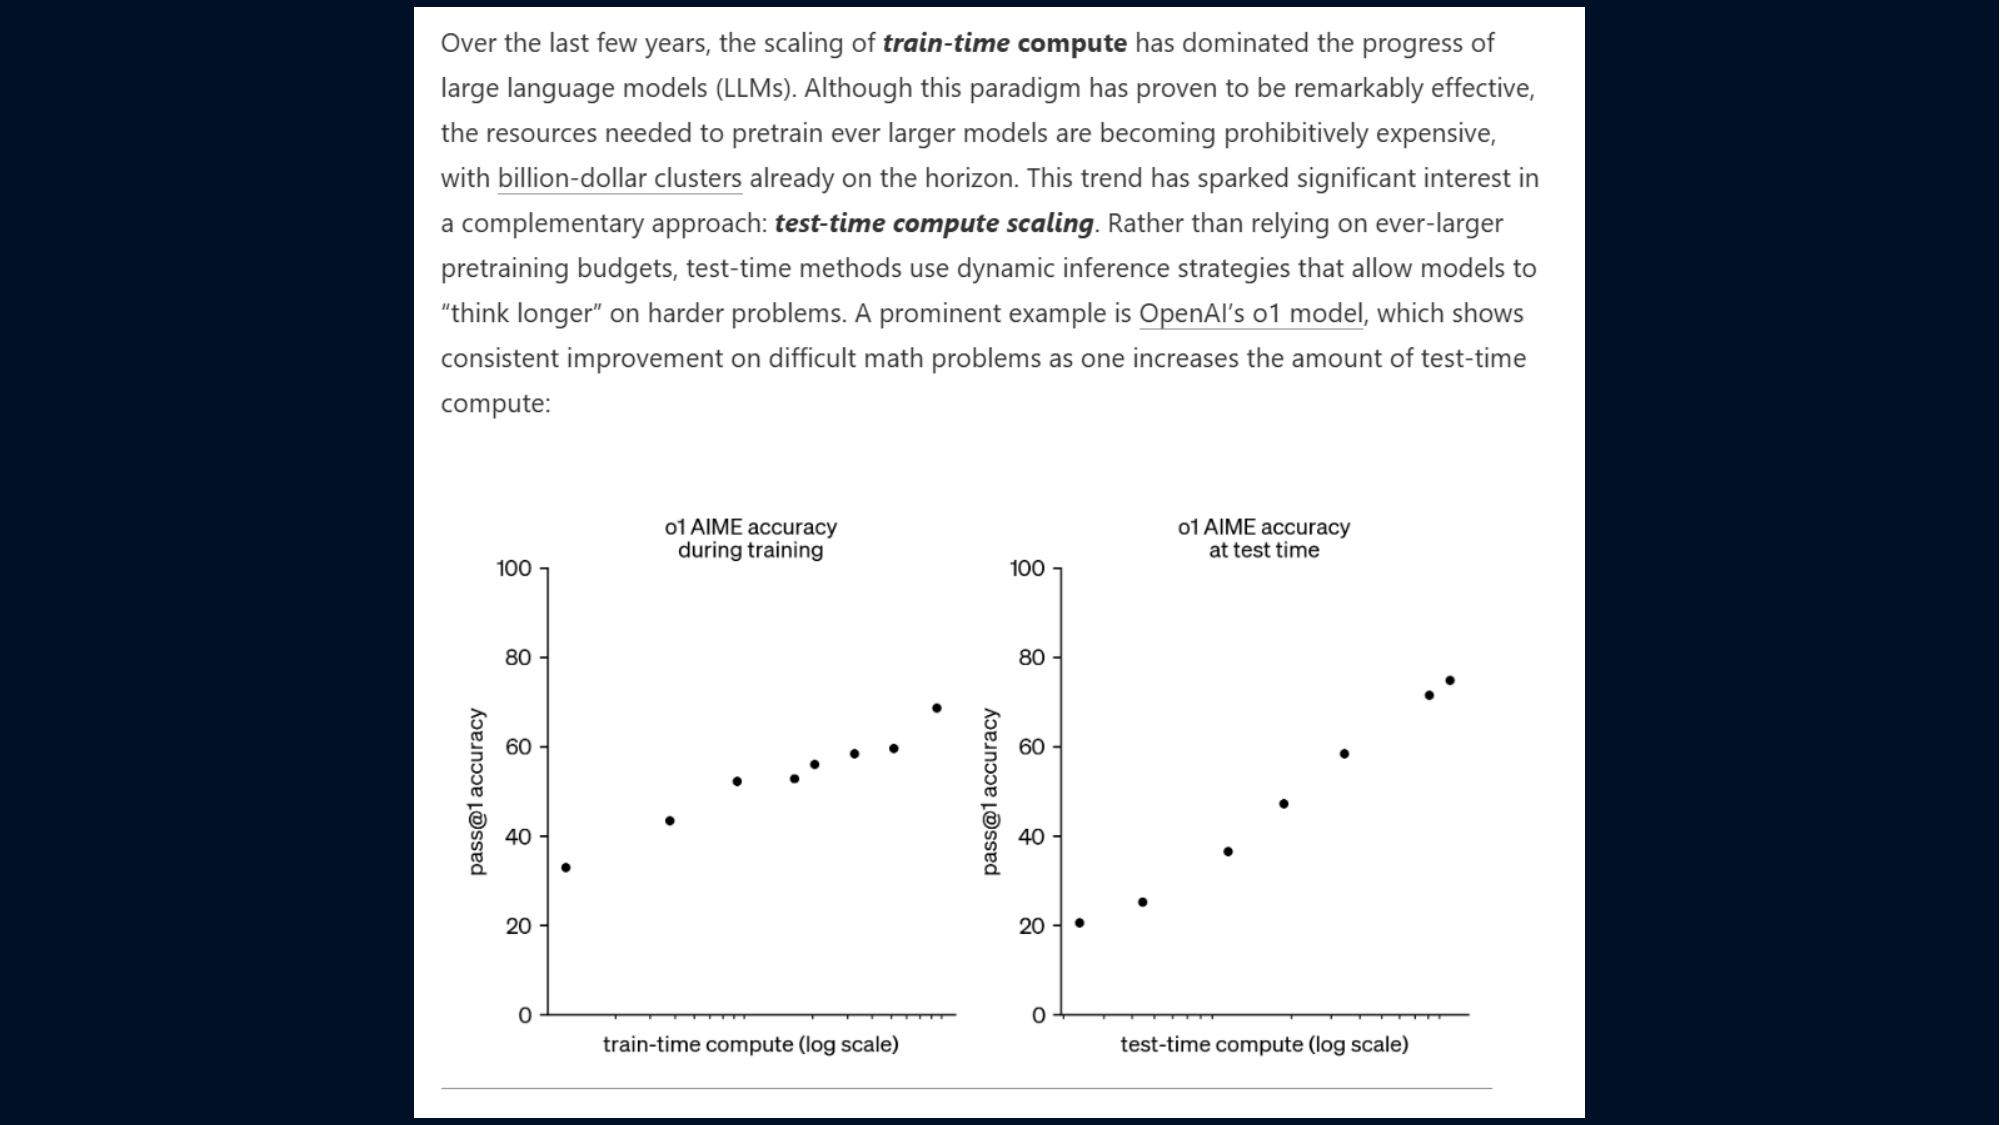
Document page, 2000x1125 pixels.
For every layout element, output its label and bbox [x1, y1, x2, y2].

picture [414, 7, 1585, 1118]
